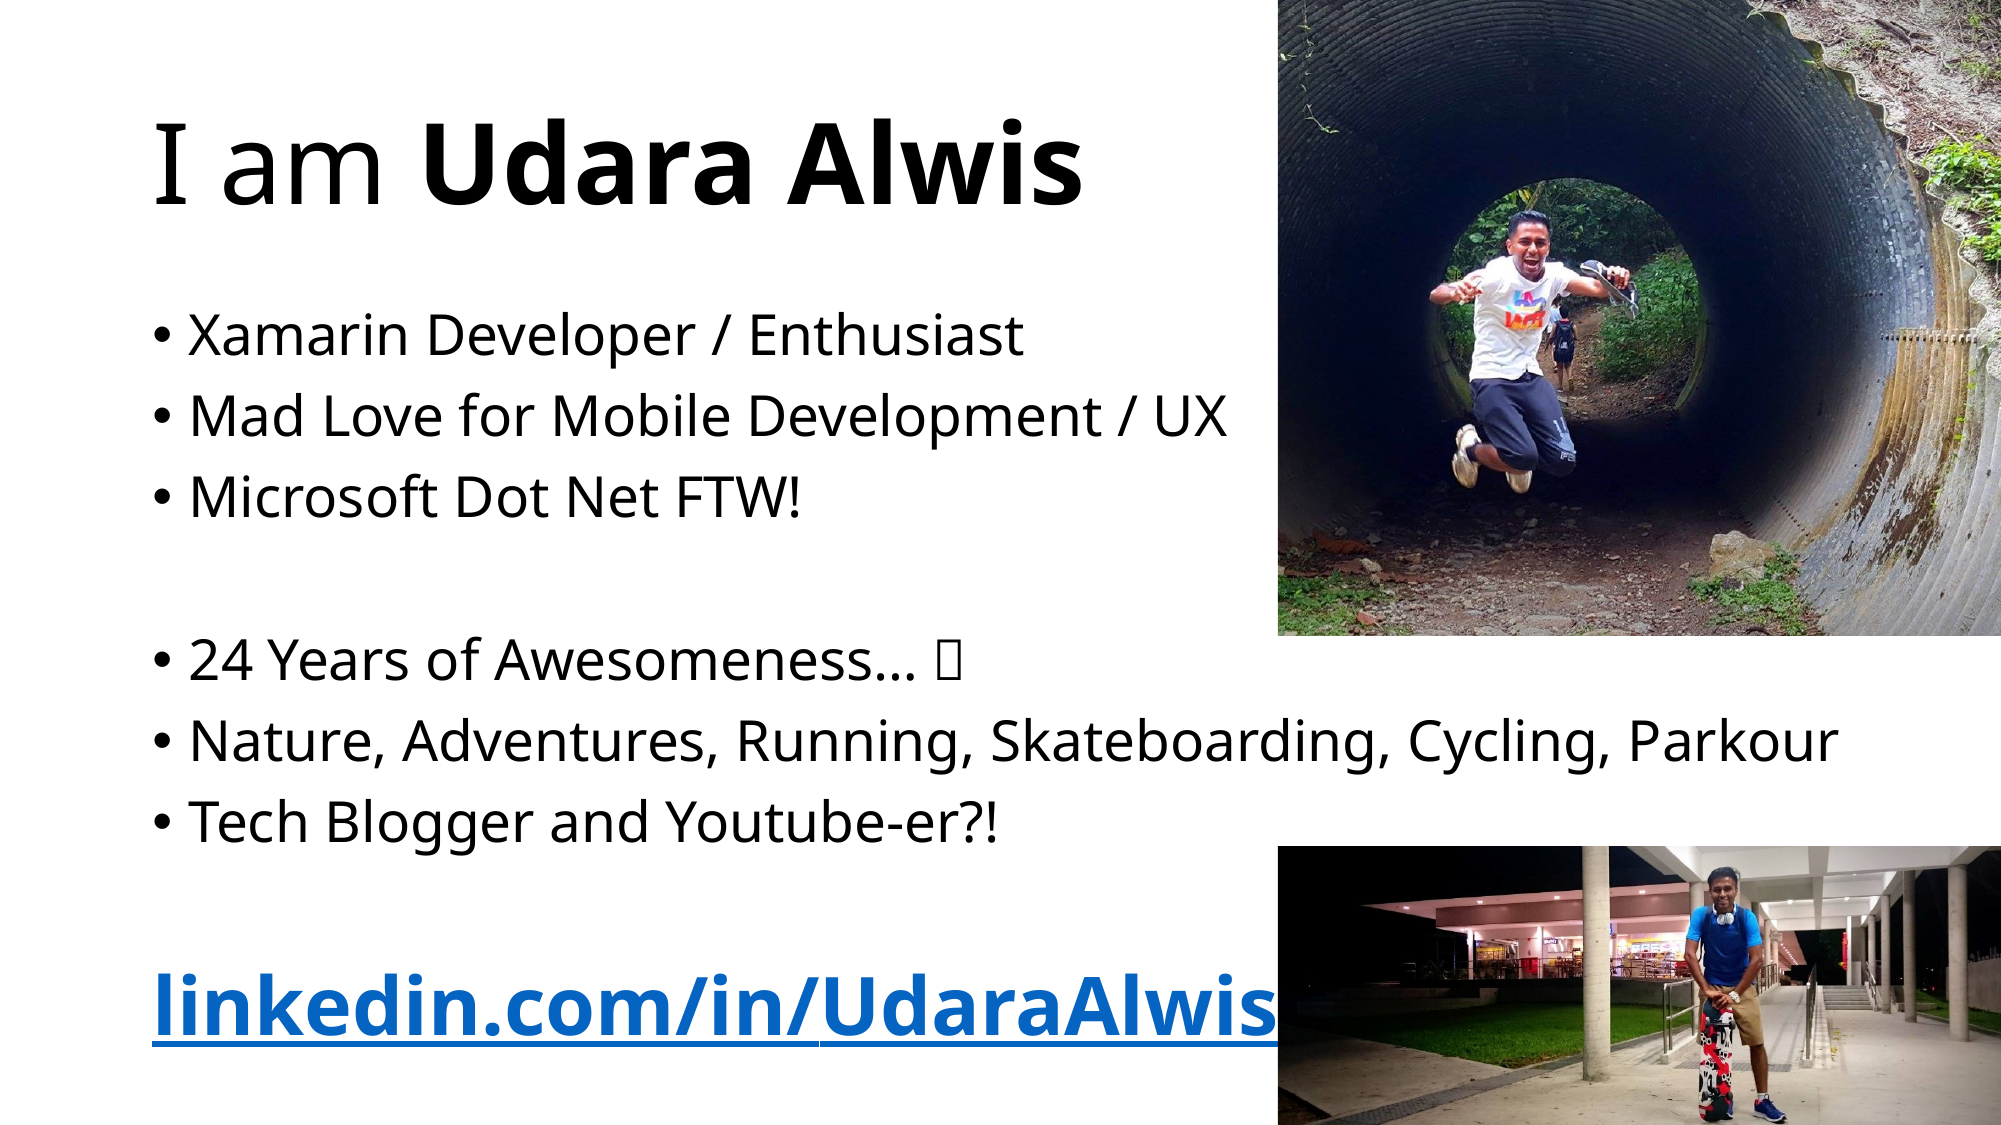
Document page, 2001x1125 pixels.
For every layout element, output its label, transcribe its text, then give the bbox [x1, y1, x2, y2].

title I am Udara Alwis [137, 59, 1277, 278]
list Xamarin Developer / Enthusiast Mad Love for Mobile Development / UX Microsoft Dot Net FTW! 24 Years of Awesomeness…  Nature, Adventures, Running, Skateboarding, Cycling, Parkour Tech Blogger and Youtube-er?! linkedin.com/in/UdaraAlwis [137, 299, 1863, 1111]
picture [1277, 846, 2001, 1125]
picture [1277, 0, 2001, 638]
